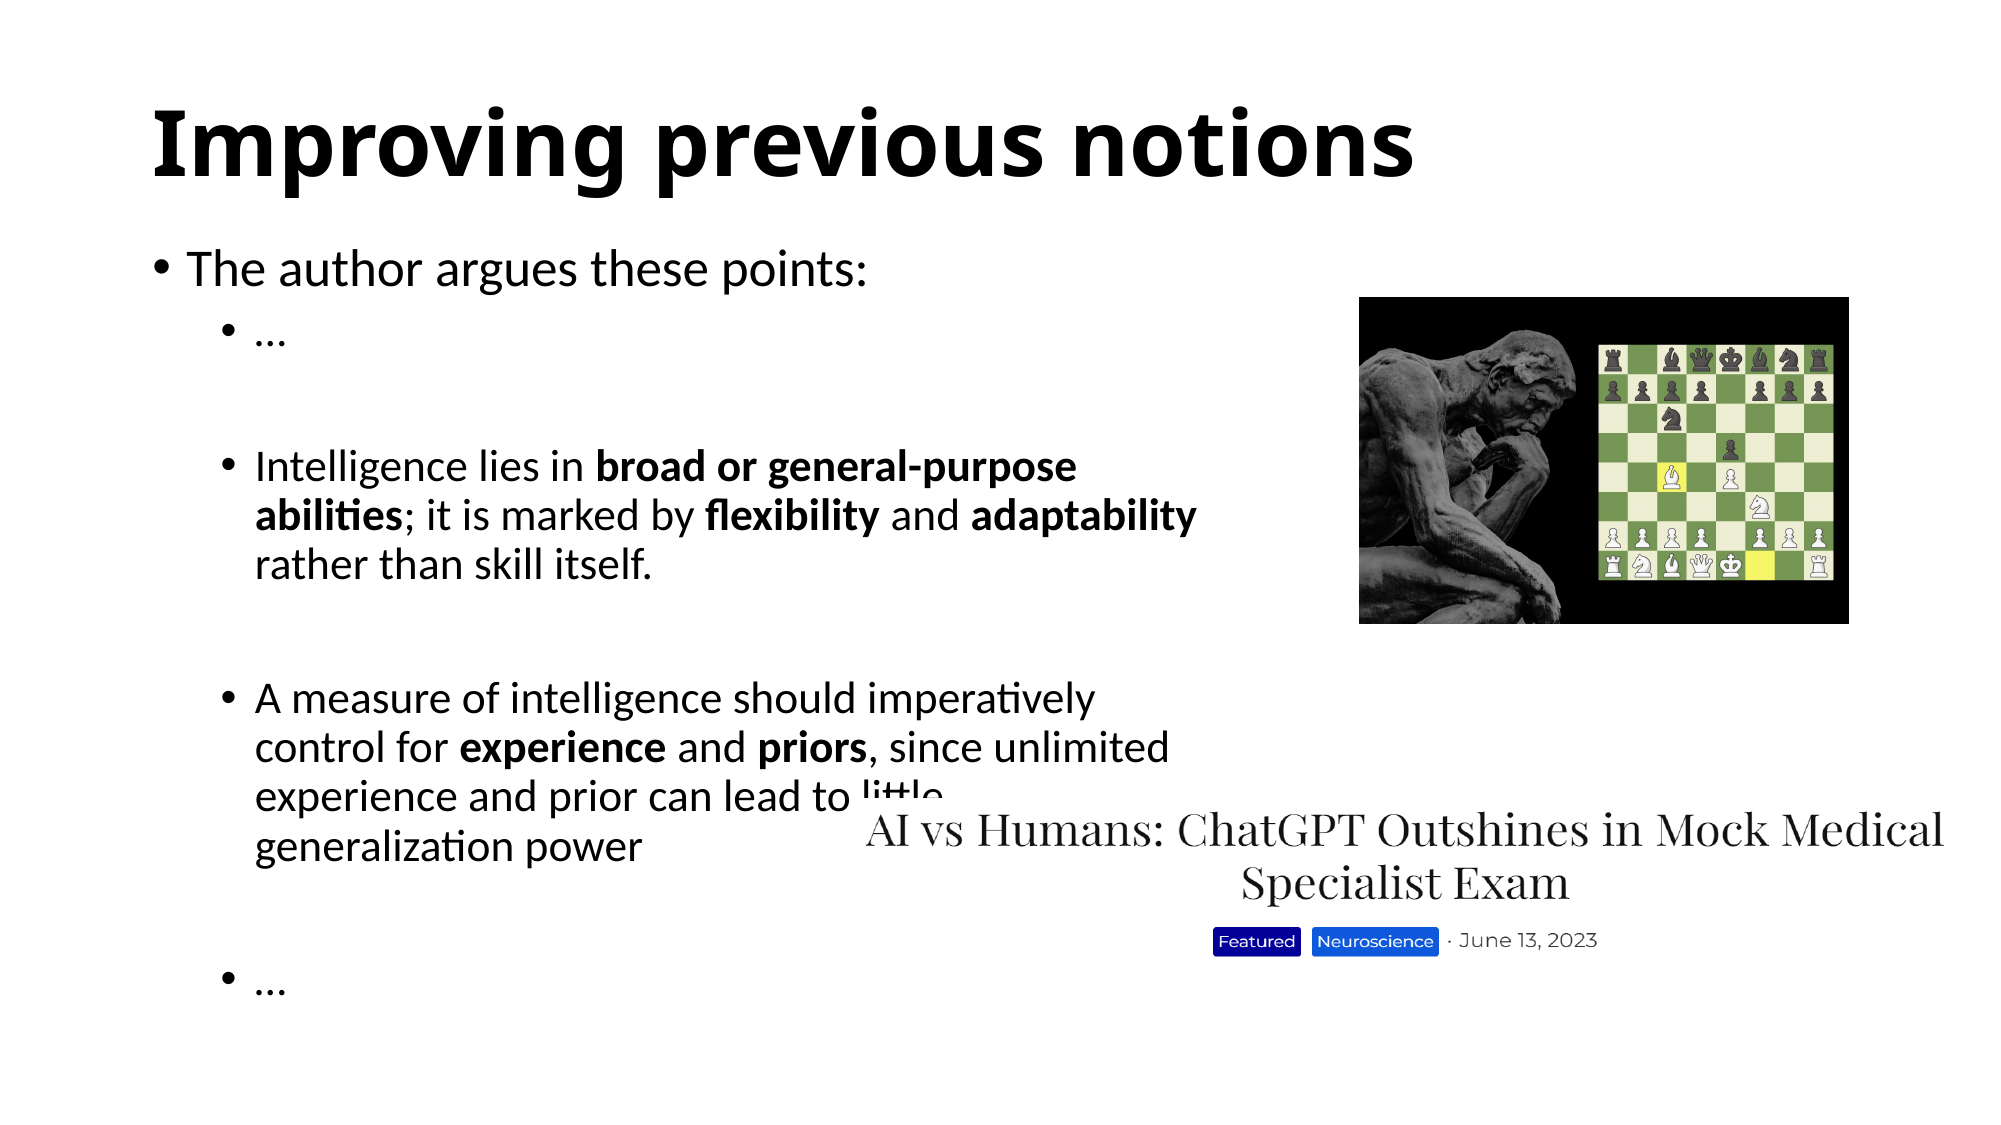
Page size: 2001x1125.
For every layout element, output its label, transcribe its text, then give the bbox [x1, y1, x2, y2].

title Improving previous notions [137, 59, 1863, 234]
picture [849, 798, 1980, 975]
list The author argues these points: … Intelligence lies in broad or general-purpose abilities; it is marked by flexibility and adaptability rather than skill itself. A measure of intelligence should imperatively control for experience and priors, since unlimited experience and prior can lead to little generalization power … [137, 233, 1230, 1014]
picture [1359, 297, 1849, 624]
